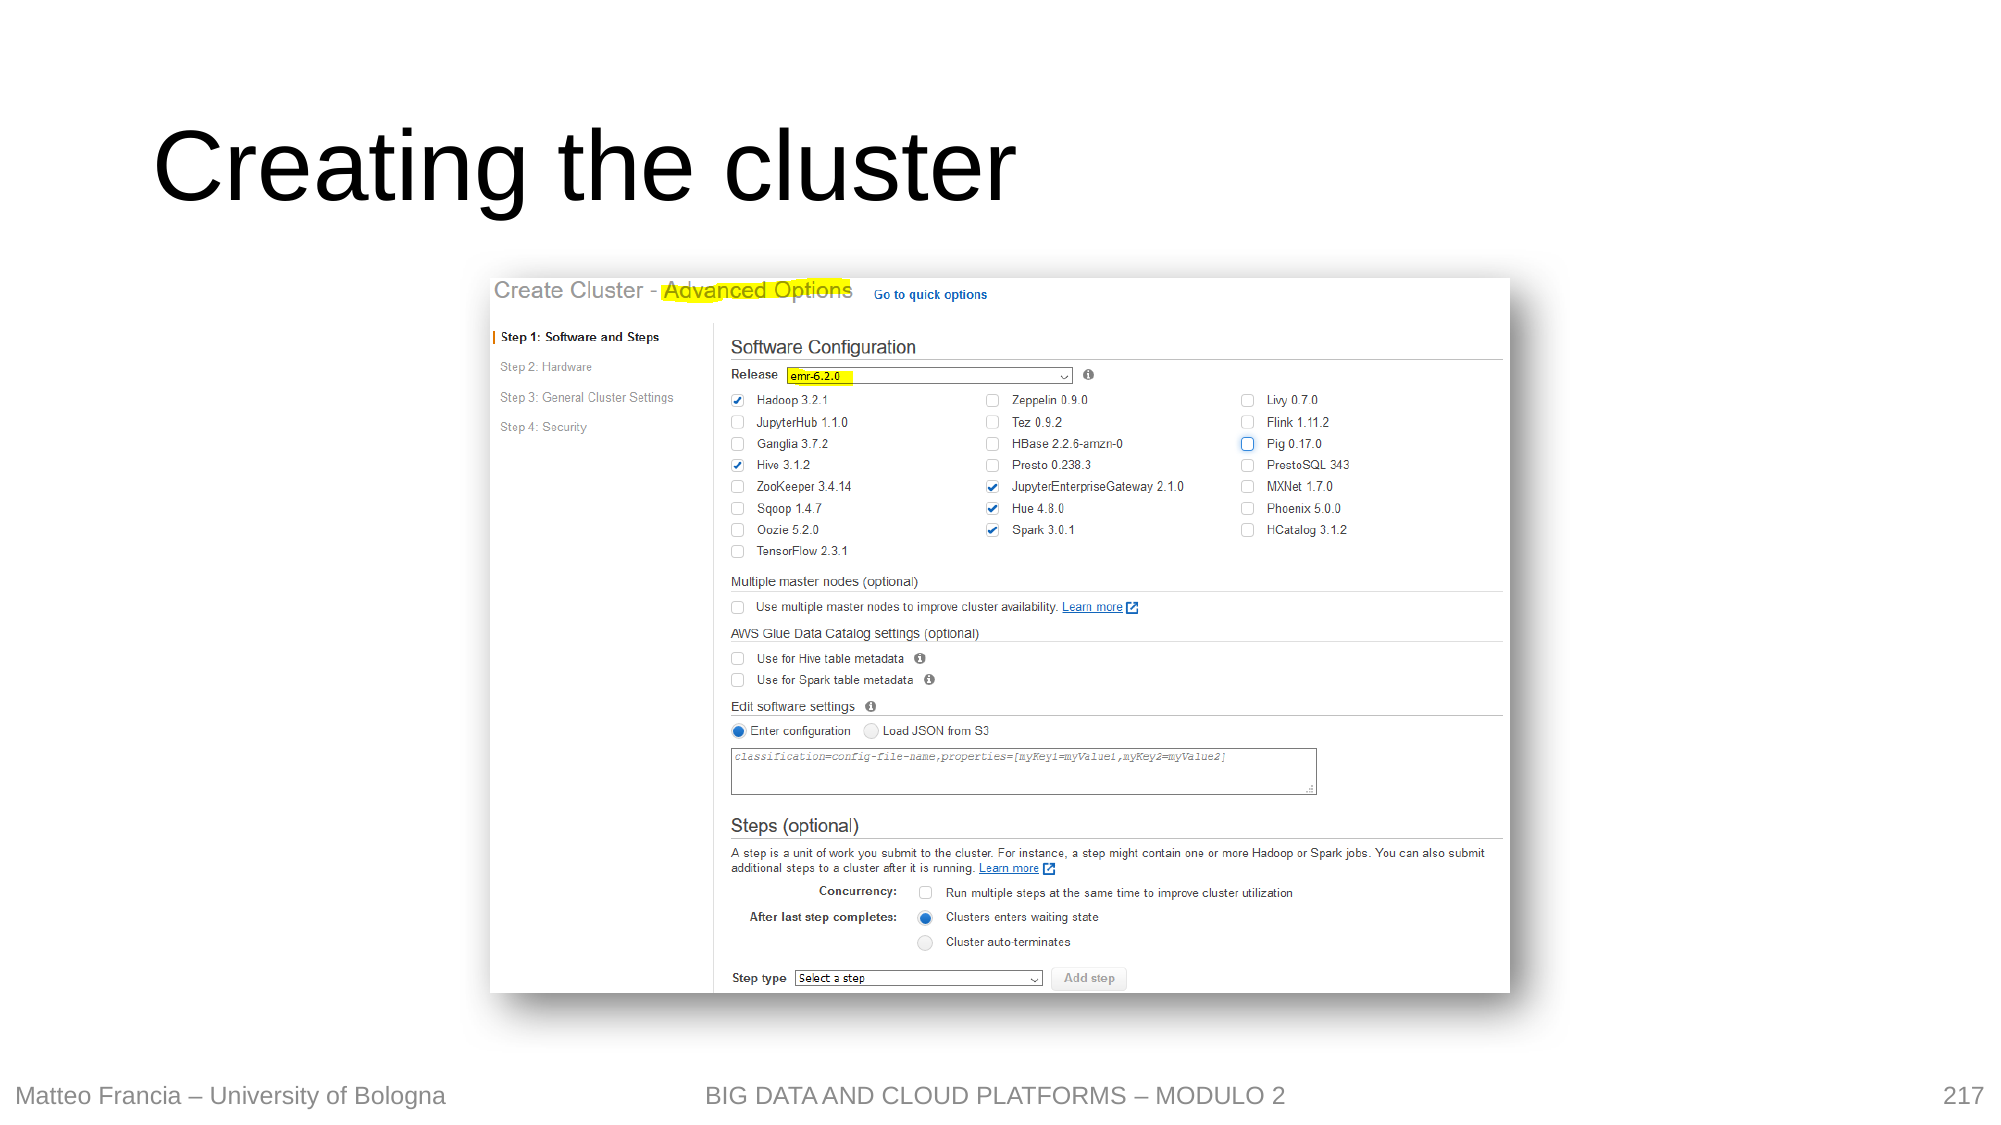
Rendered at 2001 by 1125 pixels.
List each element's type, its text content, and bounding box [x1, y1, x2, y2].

footer Matteo Francia – University of Bologna [0, 1065, 466, 1125]
title Creating the cluster [137, 59, 1863, 278]
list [490, 278, 1510, 993]
slide_number 217 [1550, 1065, 2000, 1125]
